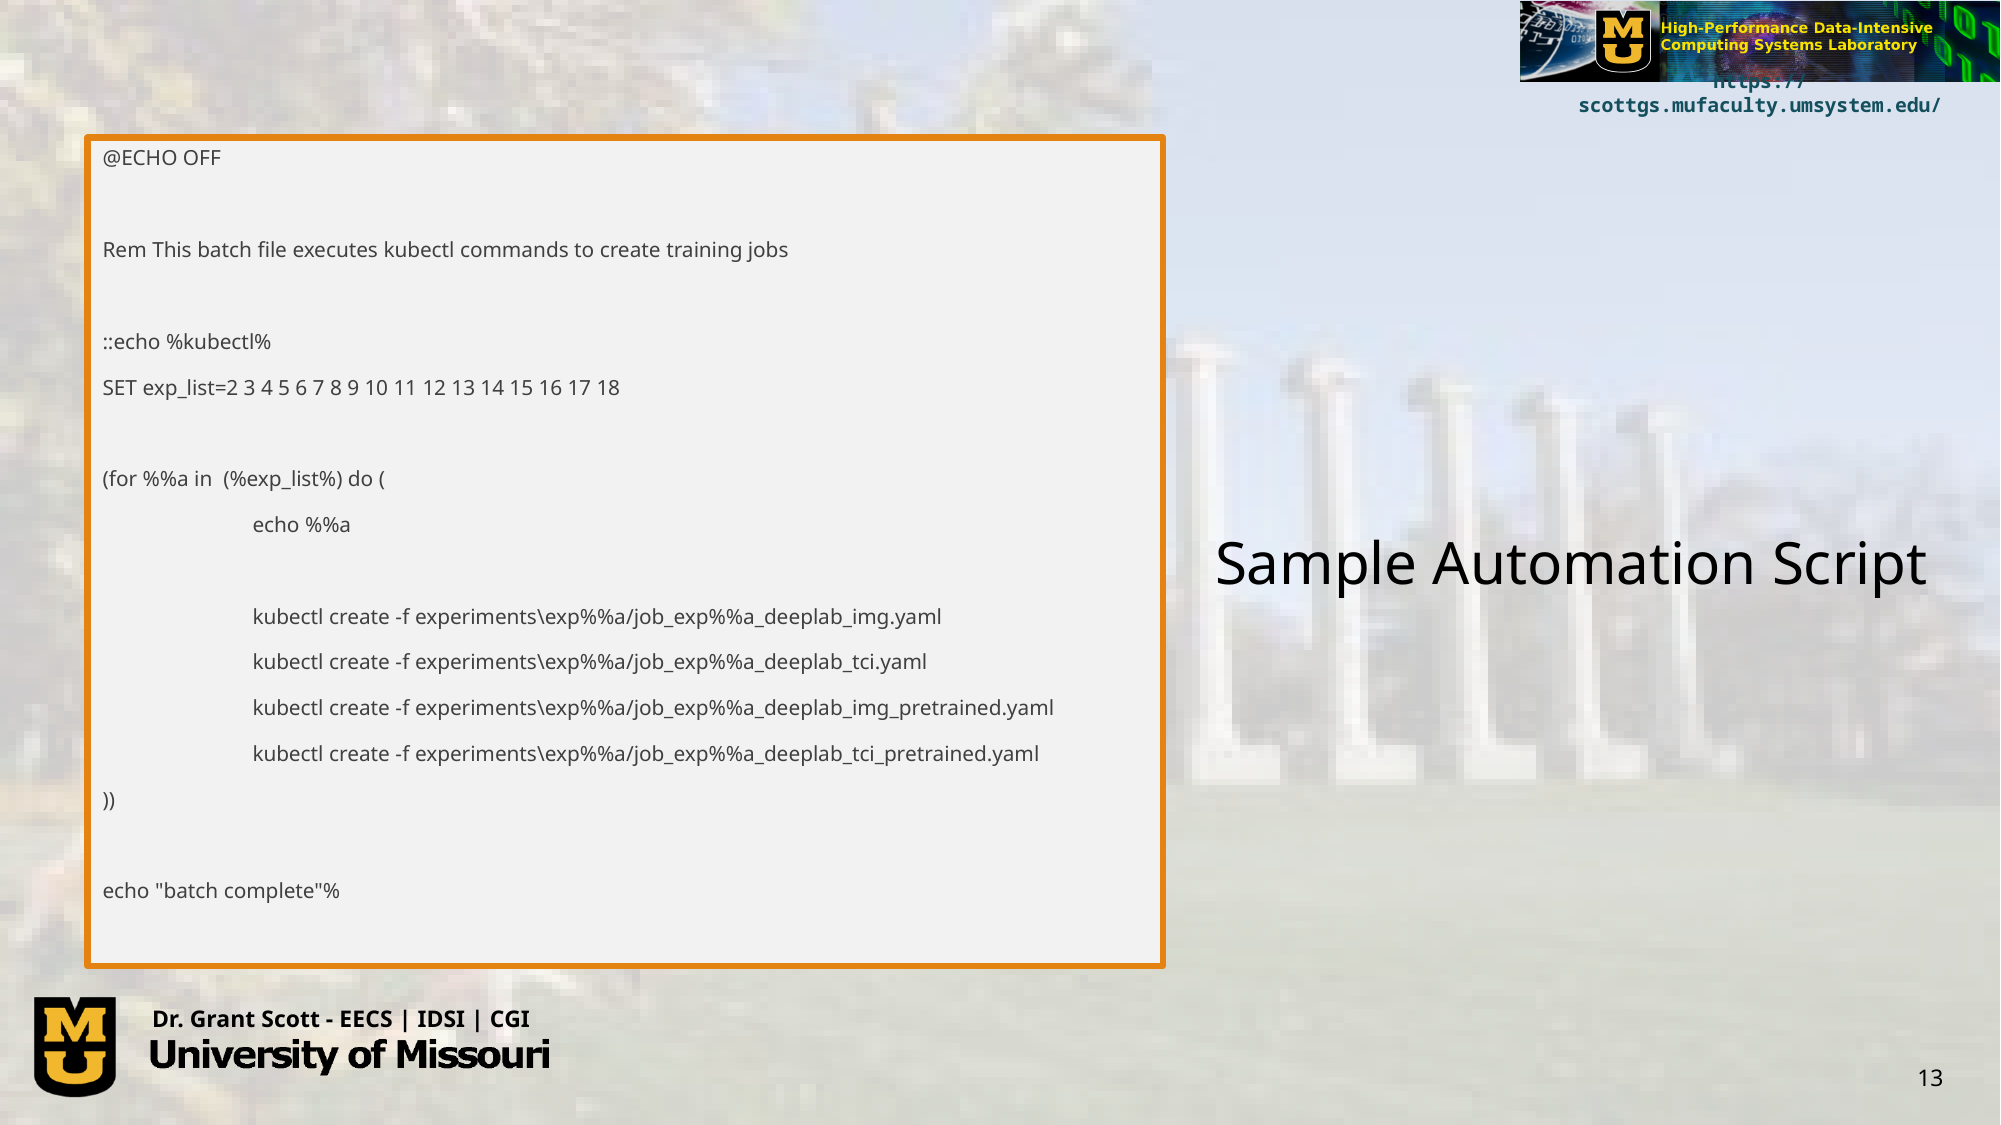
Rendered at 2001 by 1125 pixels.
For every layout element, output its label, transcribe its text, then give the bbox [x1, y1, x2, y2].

picture [6, 971, 579, 1121]
slide_number 13 [1846, 1049, 1959, 1110]
footer Dr. Grant Scott - EECS | IDSI | CGI [137, 991, 562, 1050]
picture [1520, 1, 2000, 82]
picture [1977, 73, 2000, 82]
title Sample Automation Script [1200, 518, 1975, 607]
list @ECHO OFF Rem This batch file executes kubectl commands to create training jobs ::echo %kubectl% SET exp_list=2 3 4 5 6 7 8 9 10 11 12 13 14 15 16 17 18 (for %%a in (%exp_list%) do ( echo %%a kubectl create -f experiments\exp%%a/job_exp%%a_deeplab_img.yaml kubectl create -f experiments\exp%%a/job_exp%%a_deeplab_tci.yaml kubectl create -f experiments\exp%%a/job_exp%%a_deeplab_img_pretrained.yaml kubectl create -f experiments\exp%%a/job_exp%%a_deeplab_tci_pretrained.yaml )) echo "batch complete"% [87, 137, 1163, 966]
